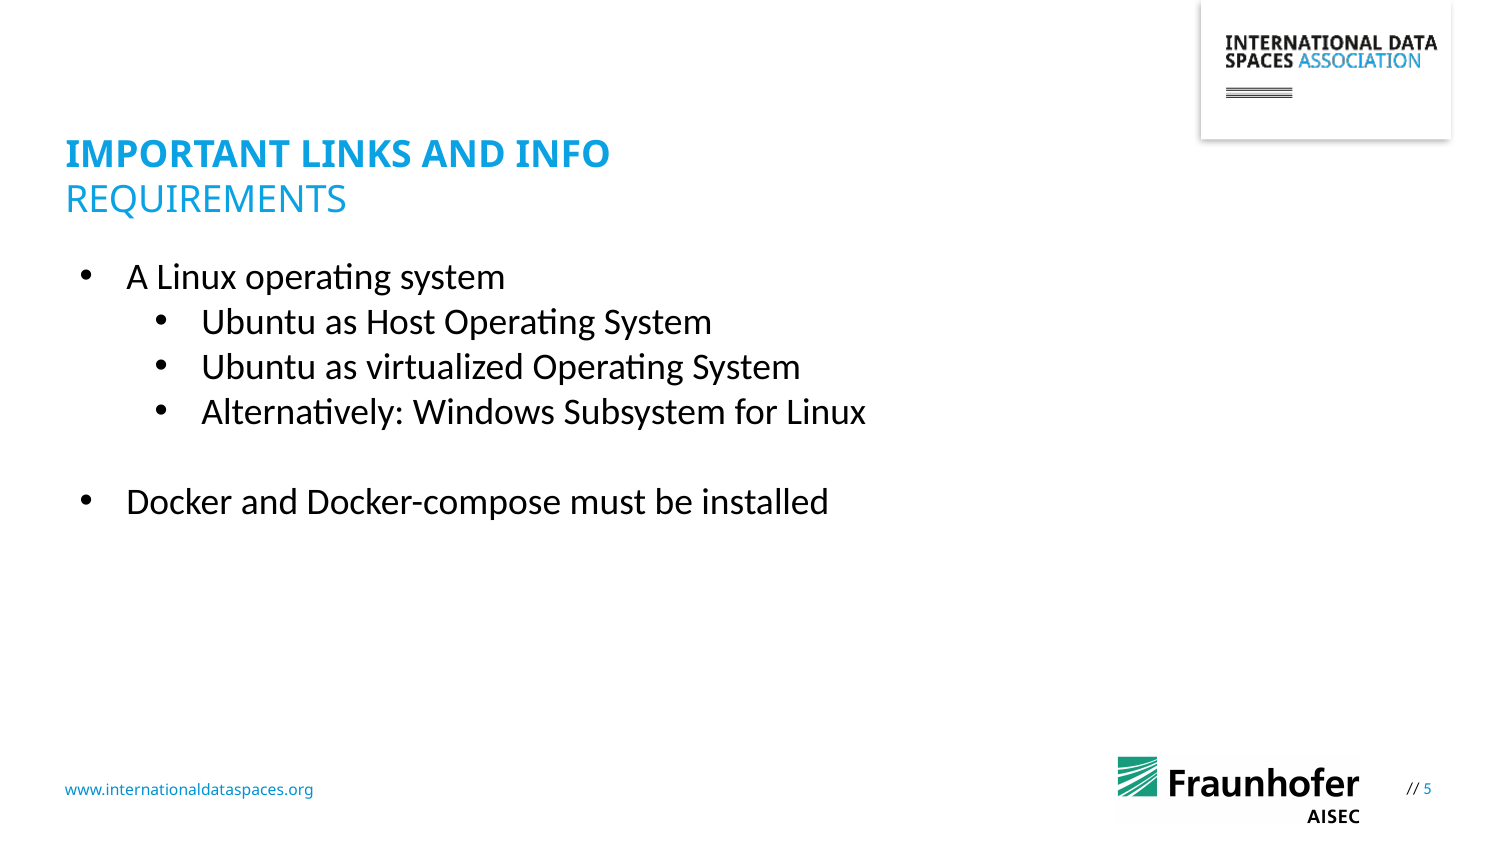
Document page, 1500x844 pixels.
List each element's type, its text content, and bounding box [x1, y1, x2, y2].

picture [1115, 755, 1361, 826]
title Important links and Info [50, 85, 1202, 183]
list Requirements [50, 183, 1202, 282]
picture [1197, 15, 1466, 113]
picture [110, 786, 115, 795]
picture [141, 786, 146, 795]
text_box A Linux operating system Ubuntu as Host Operating System Ubuntu as virtualized Operating System Alternatively: Windows Subsystem for Linux Docker and Docker-compose must be installed [64, 244, 1270, 530]
